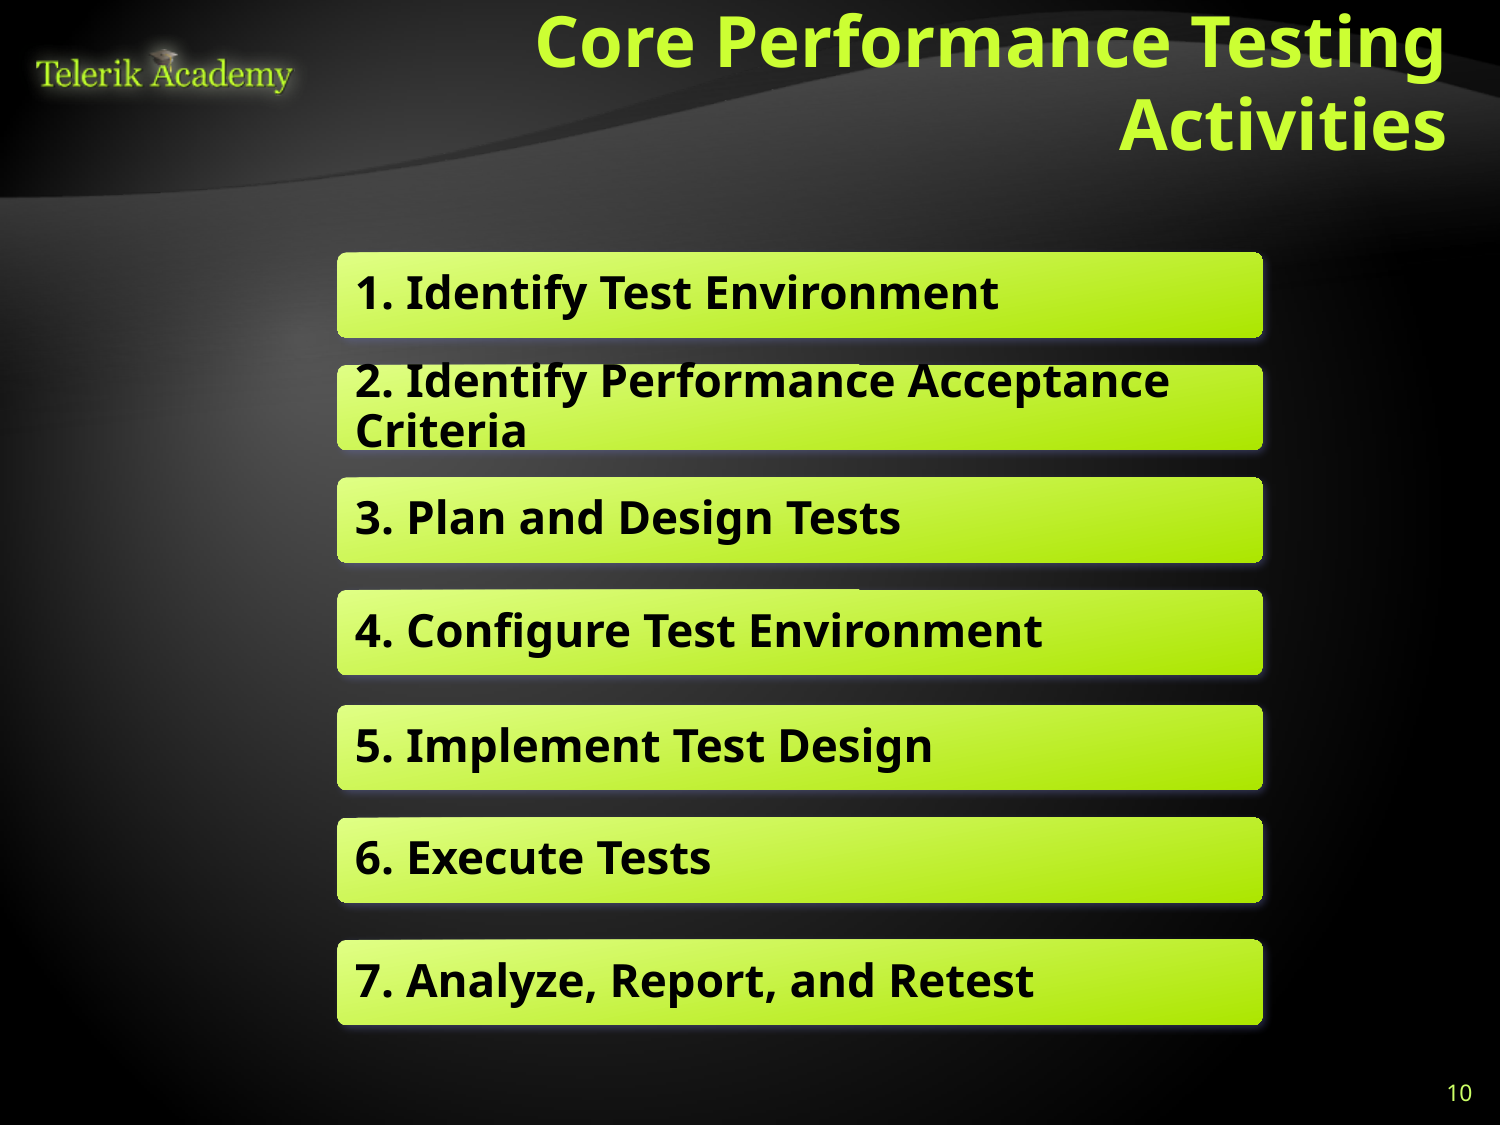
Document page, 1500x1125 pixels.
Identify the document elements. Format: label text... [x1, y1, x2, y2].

slide_number 10 [1412, 1074, 1488, 1113]
title Core Performance Testing Activities [16, 12, 1463, 150]
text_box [337, 704, 1263, 791]
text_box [337, 817, 1263, 903]
picture [0, 0, 1500, 1125]
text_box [337, 939, 1263, 1026]
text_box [337, 252, 1263, 338]
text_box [337, 589, 1263, 676]
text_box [337, 477, 1263, 563]
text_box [337, 364, 1263, 451]
